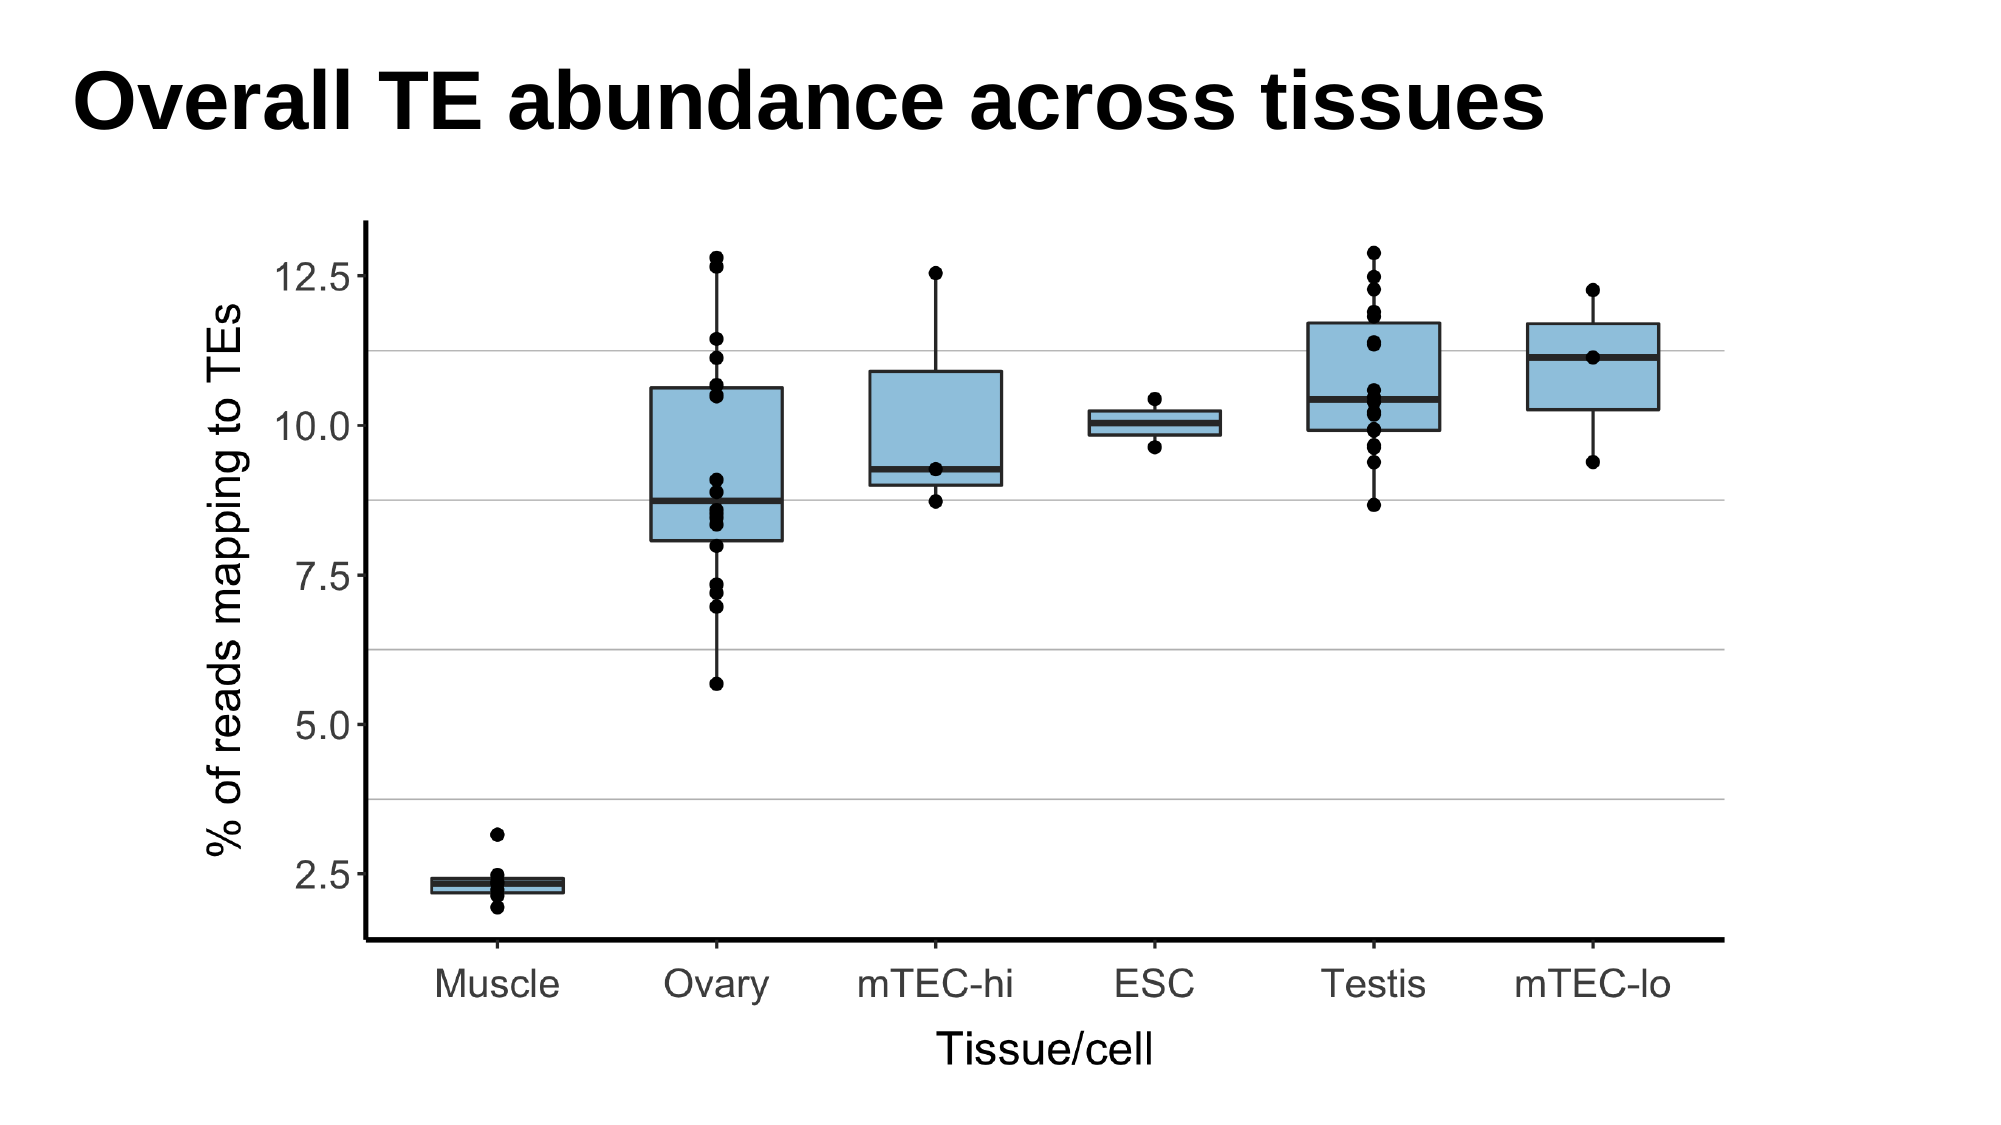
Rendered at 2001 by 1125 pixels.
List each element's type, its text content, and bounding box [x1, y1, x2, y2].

picture [190, 203, 1741, 1091]
title Overall TE abundance across tissues [57, 49, 1941, 268]
